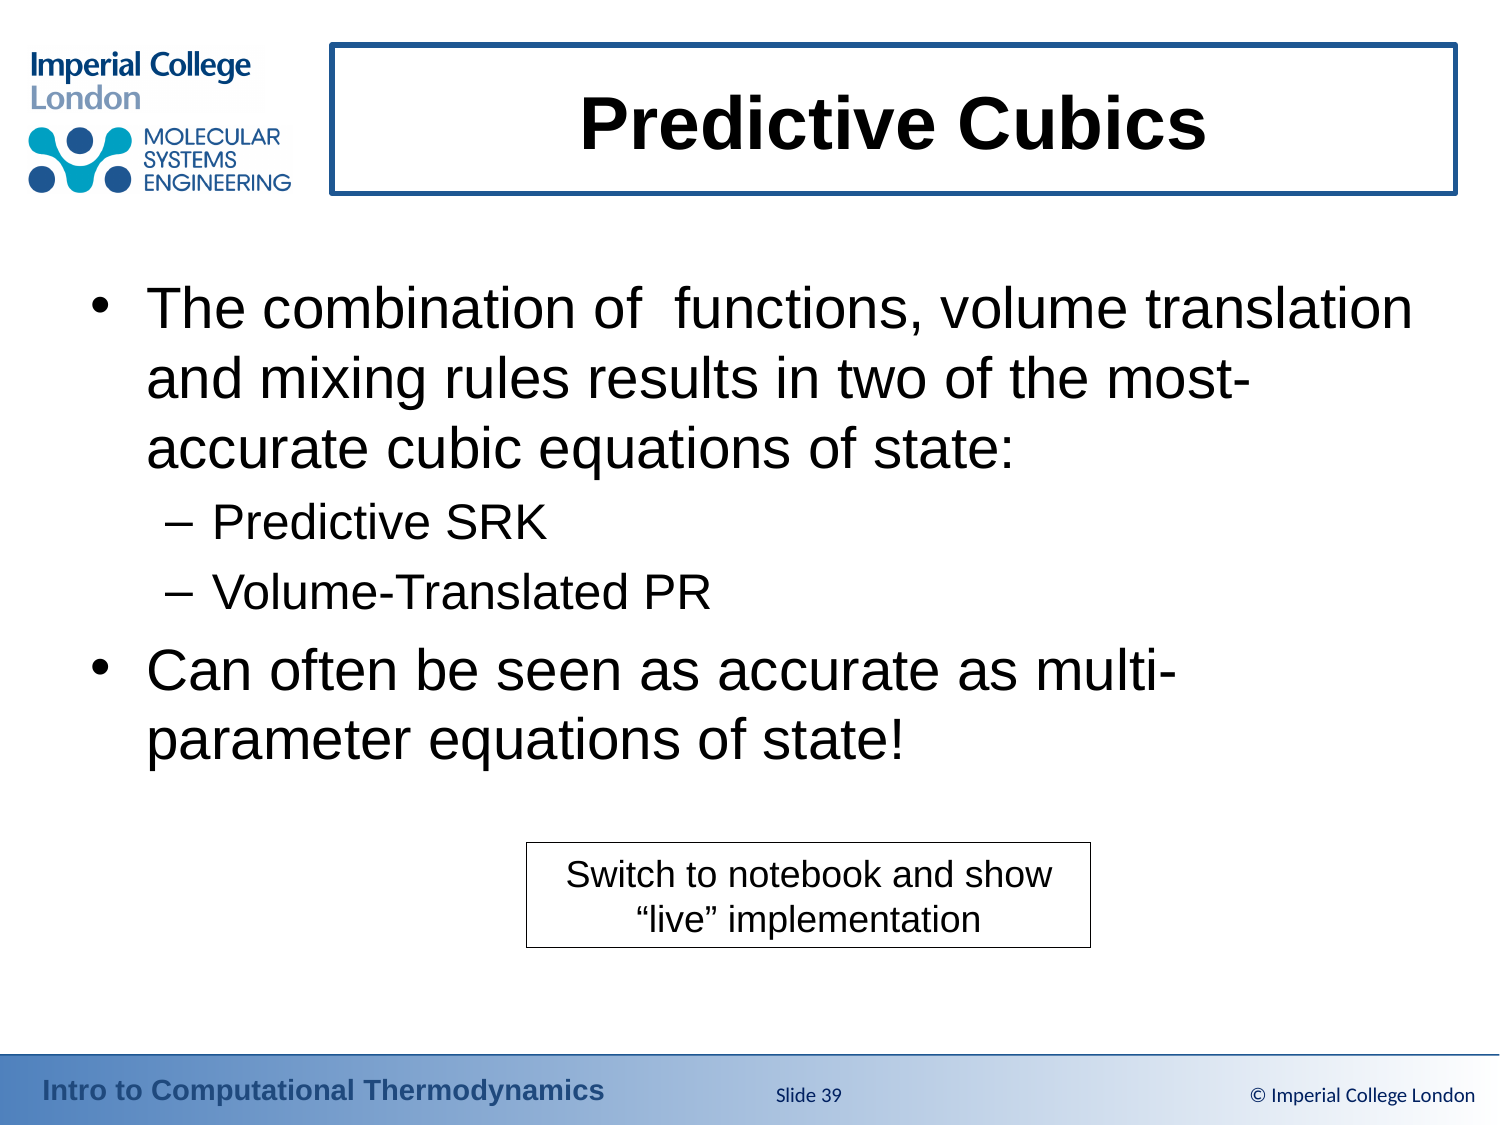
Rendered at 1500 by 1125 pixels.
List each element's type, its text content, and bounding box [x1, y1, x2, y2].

picture [27, 125, 293, 194]
title Predictive Cubics [329, 42, 1458, 196]
footer © Imperial College London [1234, 1073, 1495, 1115]
slide_number Slide 39 [667, 1073, 952, 1115]
text_box Switch to notebook and show “live” implementation [526, 842, 1091, 948]
picture [27, 45, 265, 113]
